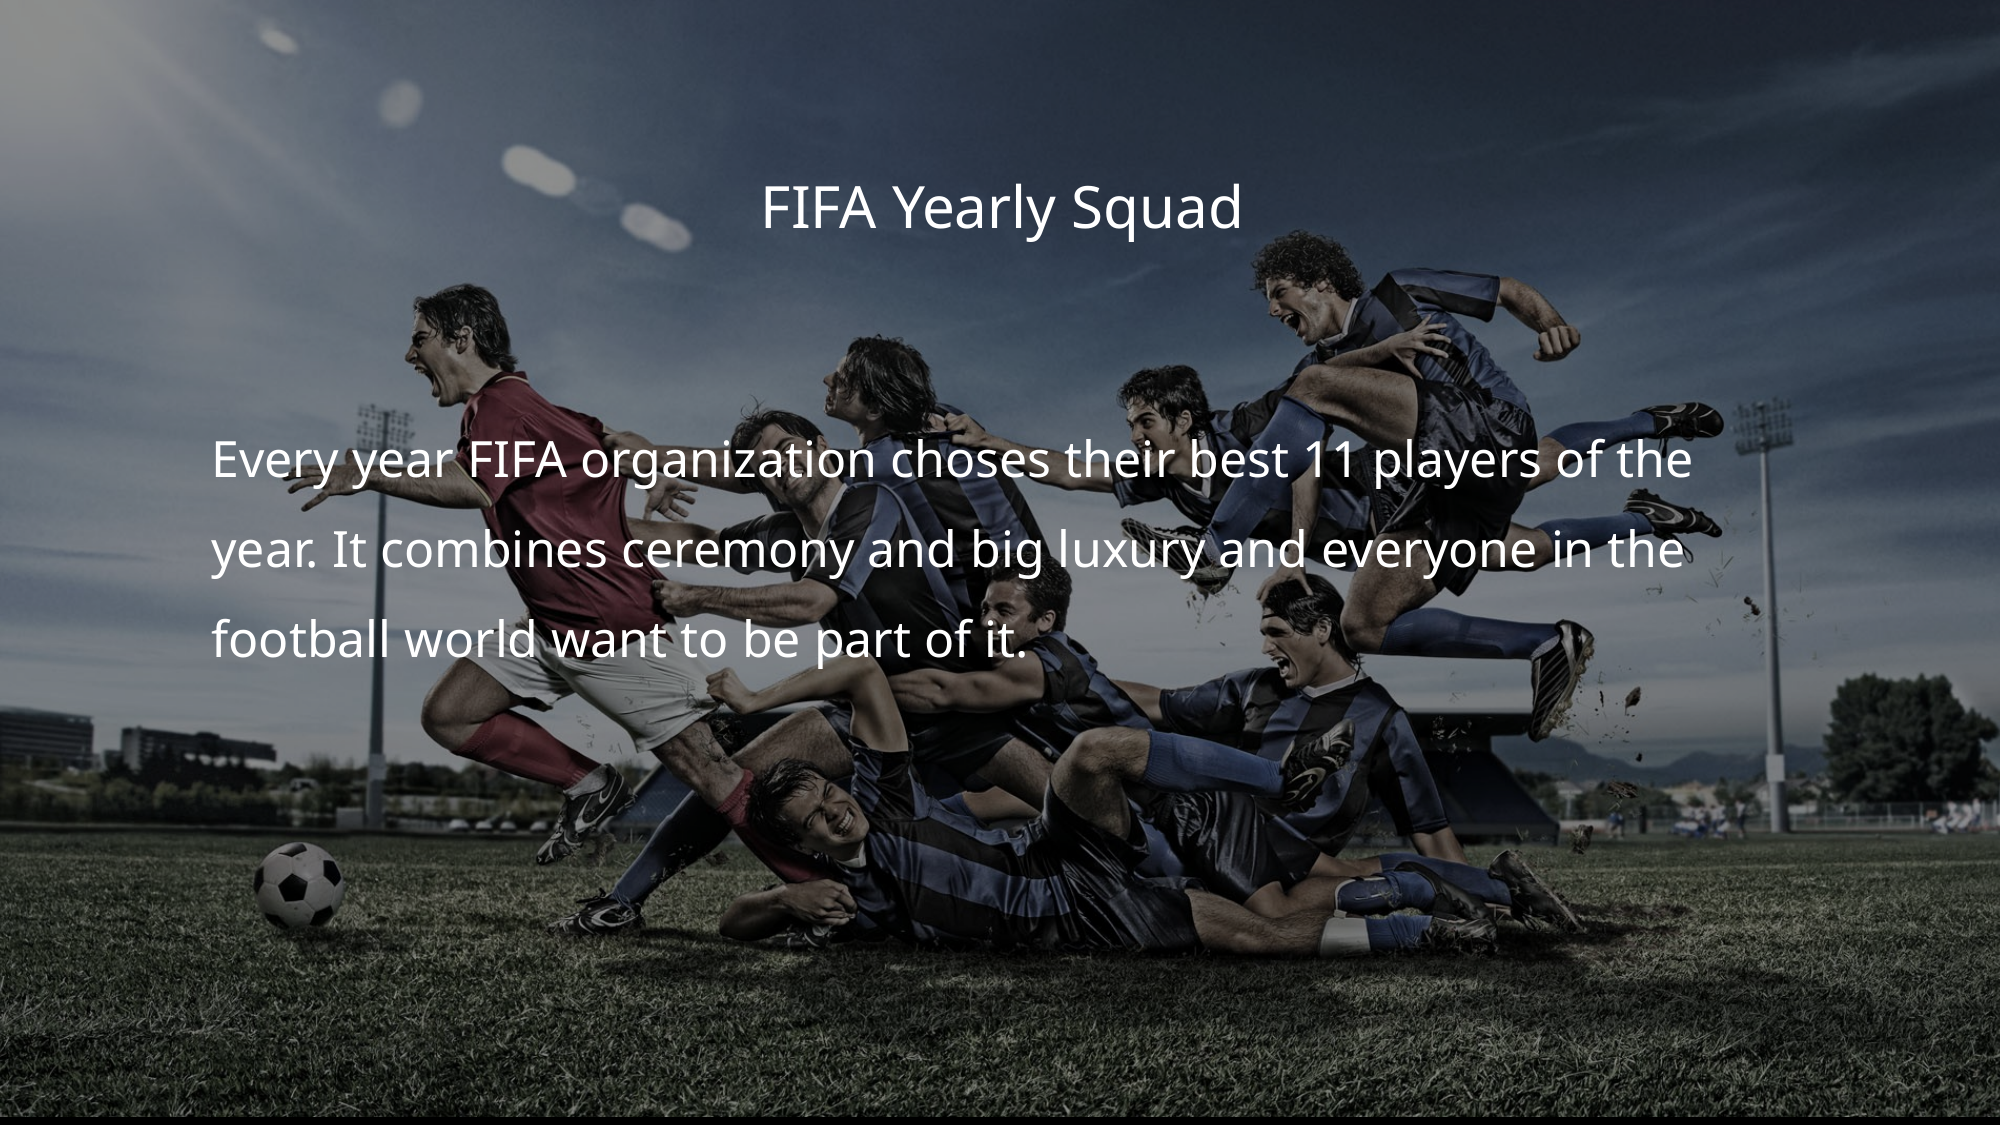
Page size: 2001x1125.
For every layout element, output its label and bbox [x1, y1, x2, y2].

text_box [0, 1117, 2000, 1125]
picture [0, 0, 2000, 1117]
